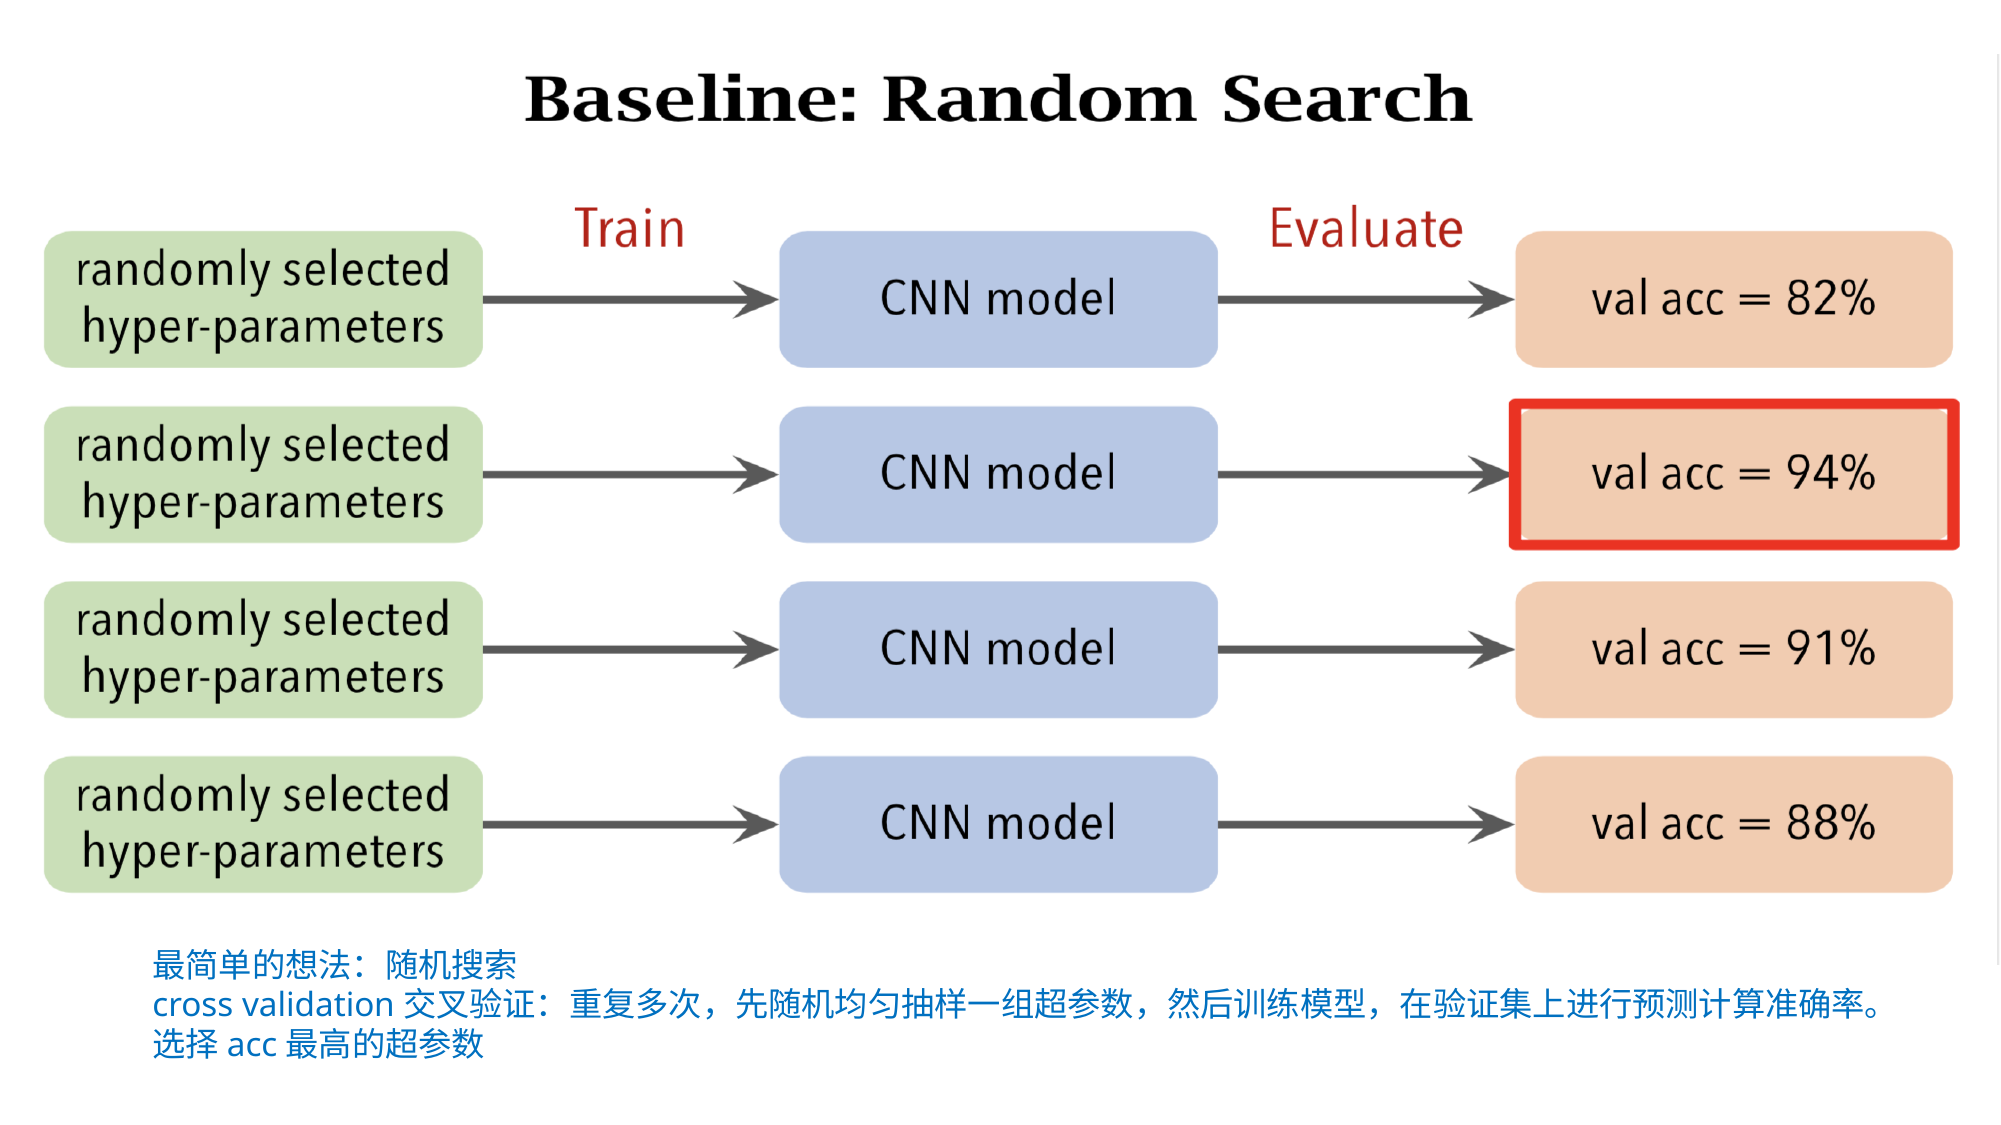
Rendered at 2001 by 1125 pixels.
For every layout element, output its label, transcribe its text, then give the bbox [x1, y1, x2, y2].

picture [0, 54, 2000, 965]
text_box 最简单的想法：随机搜索 cross validation交叉验证：重复多次，先随机均匀抽样一组超参数，然后训练模型，在验证集上进行预测计算准确率。选择acc最高的超参数 [137, 976, 1934, 1071]
